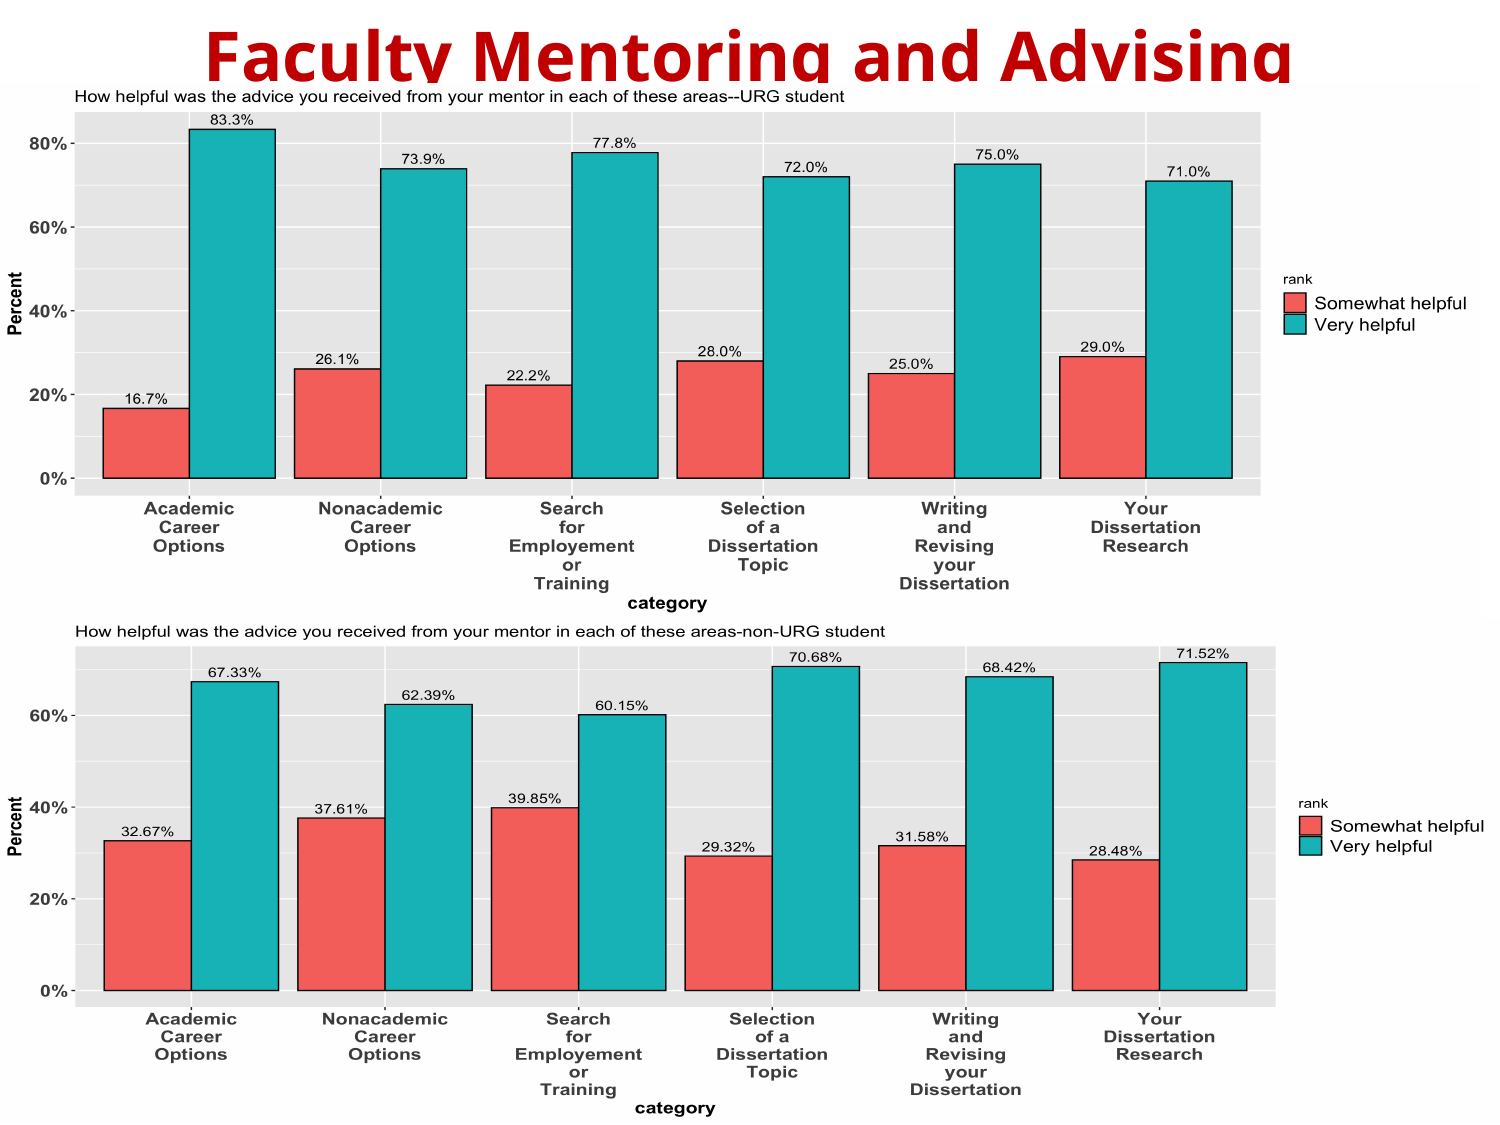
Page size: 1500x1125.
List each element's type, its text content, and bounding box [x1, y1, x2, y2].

picture [0, 83, 1500, 1123]
title Faculty Mentoring and Advising [40, 0, 1460, 83]
